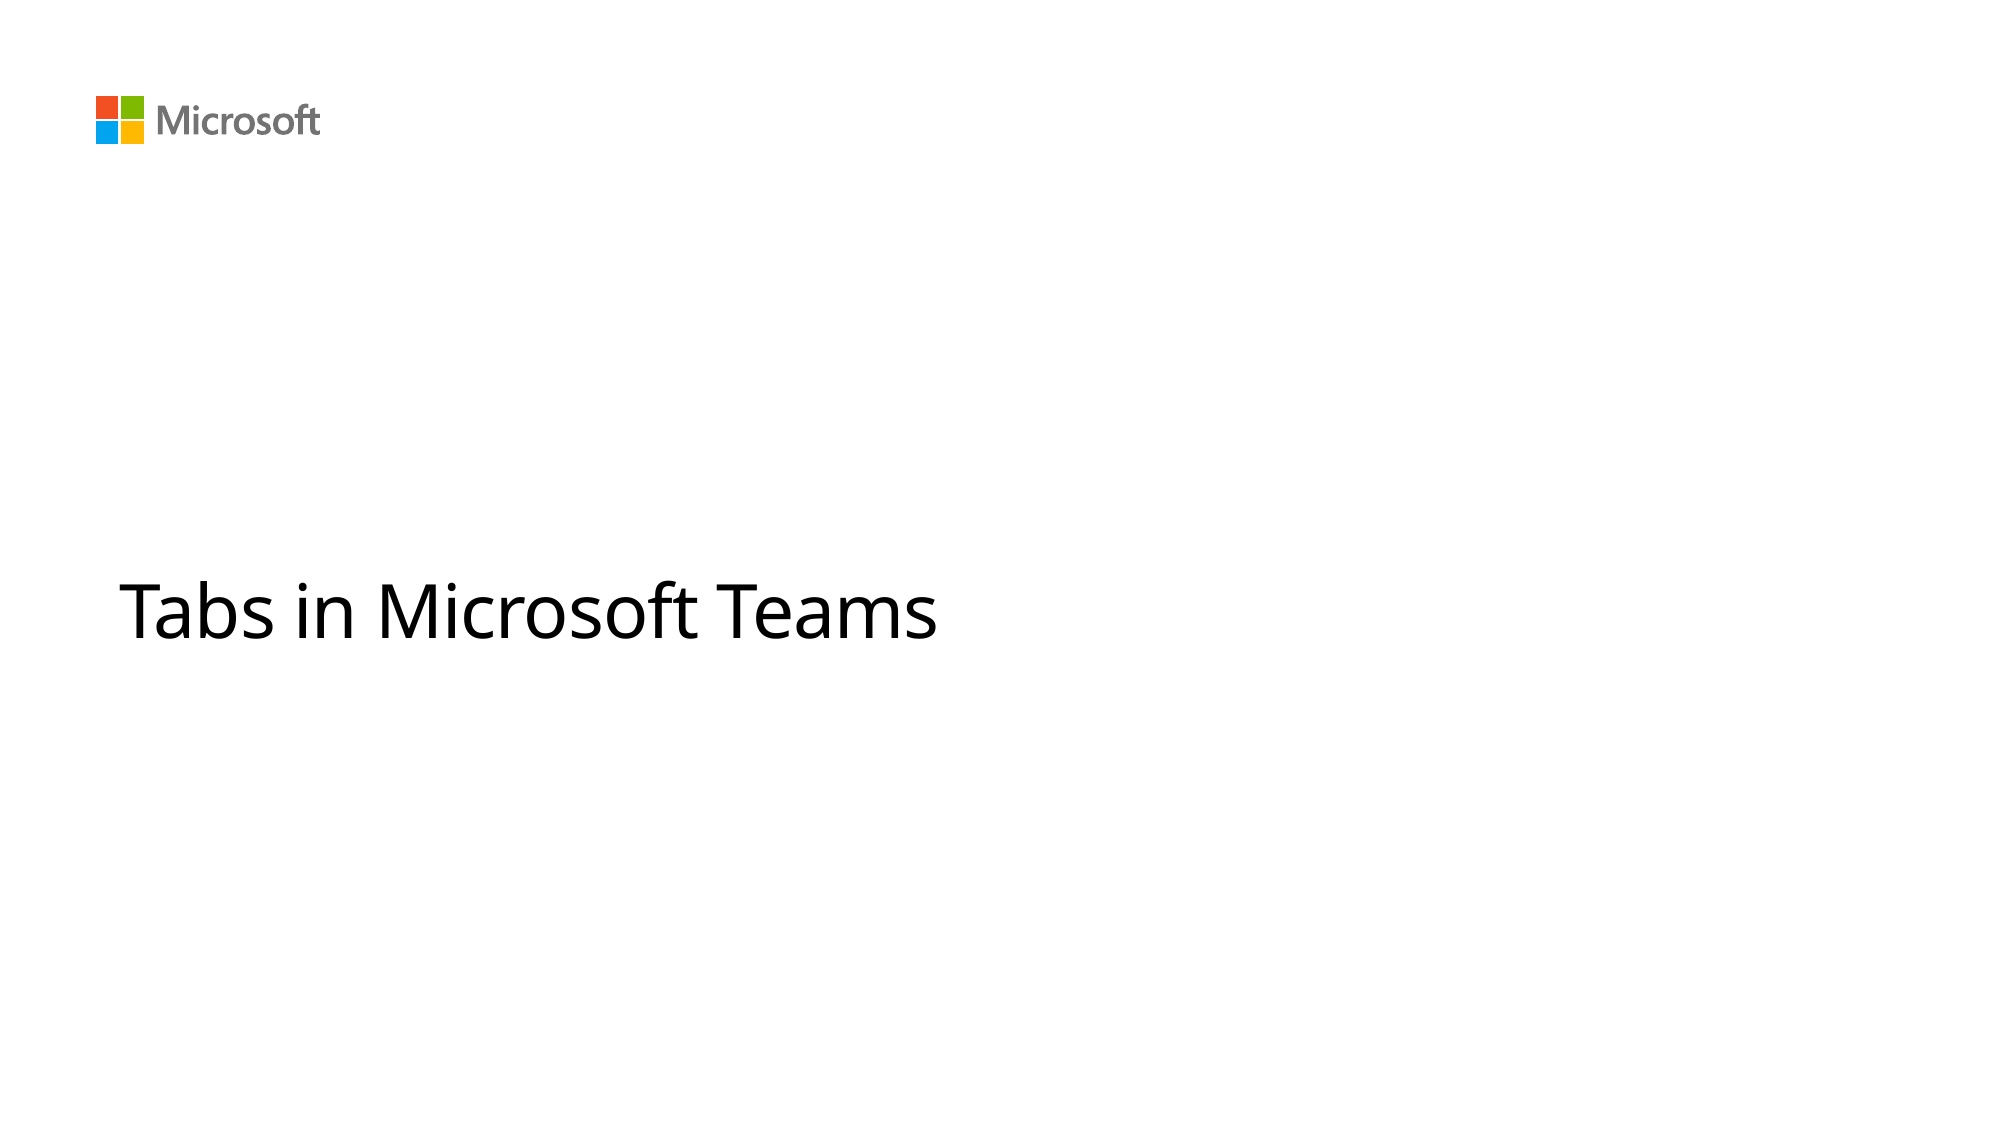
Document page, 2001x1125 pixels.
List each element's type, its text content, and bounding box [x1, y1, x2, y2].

title Tabs in Microsoft Teams [119, 562, 1620, 654]
